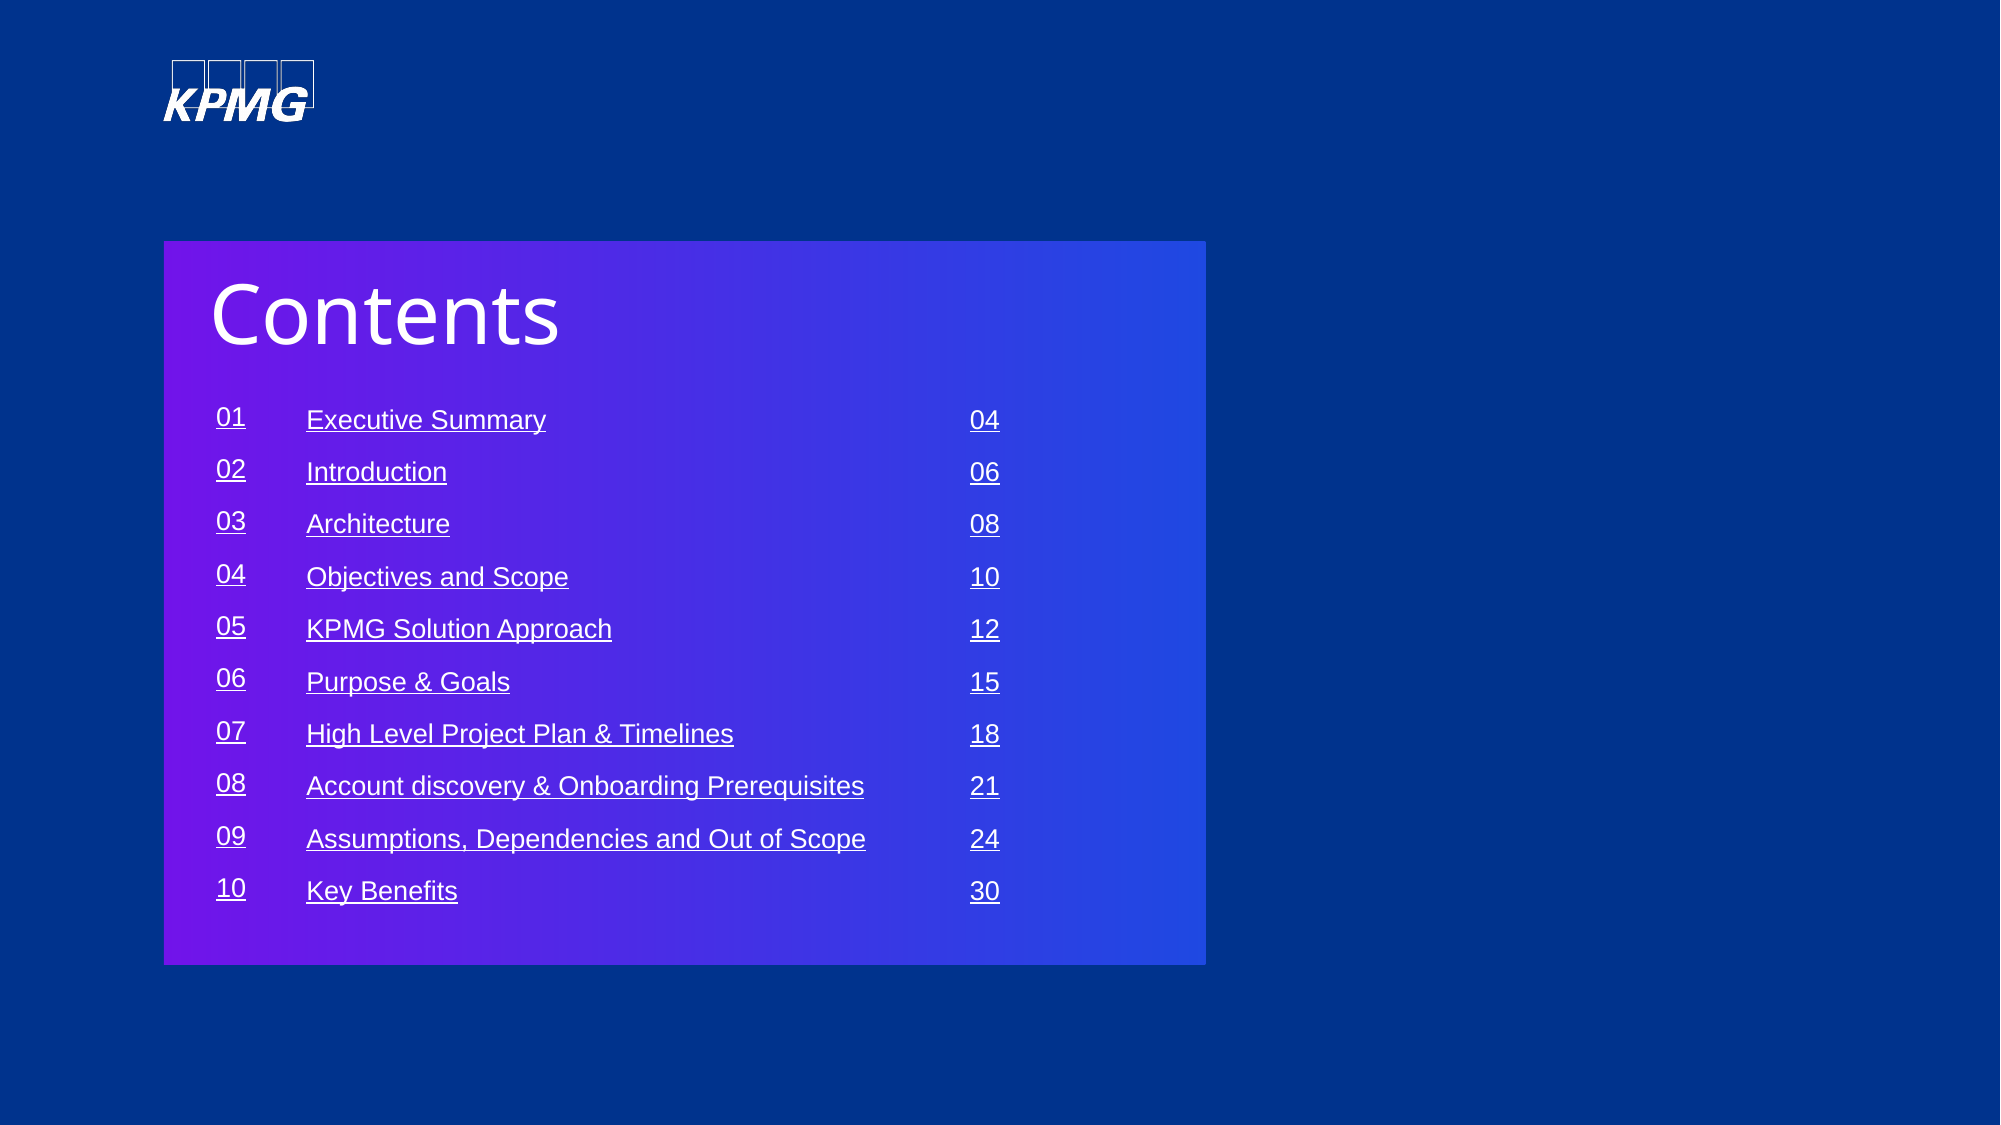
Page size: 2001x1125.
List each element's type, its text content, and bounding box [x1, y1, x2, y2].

table_cell 02 [216, 446, 306, 498]
table_cell 06 [938, 446, 1000, 498]
table_cell 18 [938, 708, 1000, 760]
table_cell Assumptions, Dependencies and Out of Scope [306, 813, 938, 865]
table_cell 30 [938, 865, 1000, 917]
table_cell KPMG Solution Approach [306, 603, 938, 655]
table_cell 05 [216, 603, 306, 655]
table_cell 12 [938, 603, 1000, 655]
table_cell 15 [938, 655, 1000, 708]
table_cell 24 [938, 813, 1000, 865]
table_header 04 [938, 393, 1000, 446]
title Contents [209, 288, 601, 394]
table_cell Key Benefits [306, 865, 938, 917]
table_cell 10 [216, 865, 306, 917]
table_cell 07 [216, 708, 306, 760]
table_cell Architecture [306, 498, 938, 551]
table_header 01 [216, 393, 306, 446]
table_cell 08 [216, 760, 306, 813]
table_cell Introduction [306, 446, 938, 498]
table_cell Objectives and Scope [306, 551, 938, 603]
table_cell 08 [938, 498, 1000, 551]
picture [163, 60, 314, 122]
table_cell Purpose & Goals [306, 655, 938, 708]
table_cell 09 [216, 813, 306, 865]
table_cell Account discovery & Onboarding Prerequisites [306, 760, 938, 813]
table_header Executive Summary [306, 393, 938, 446]
table_cell 03 [216, 498, 306, 551]
table_cell 10 [938, 551, 1000, 603]
table_cell High Level Project Plan & Timelines [306, 708, 938, 760]
table_cell 06 [216, 655, 306, 708]
table_cell 04 [216, 551, 306, 603]
table_cell 21 [938, 760, 1000, 813]
